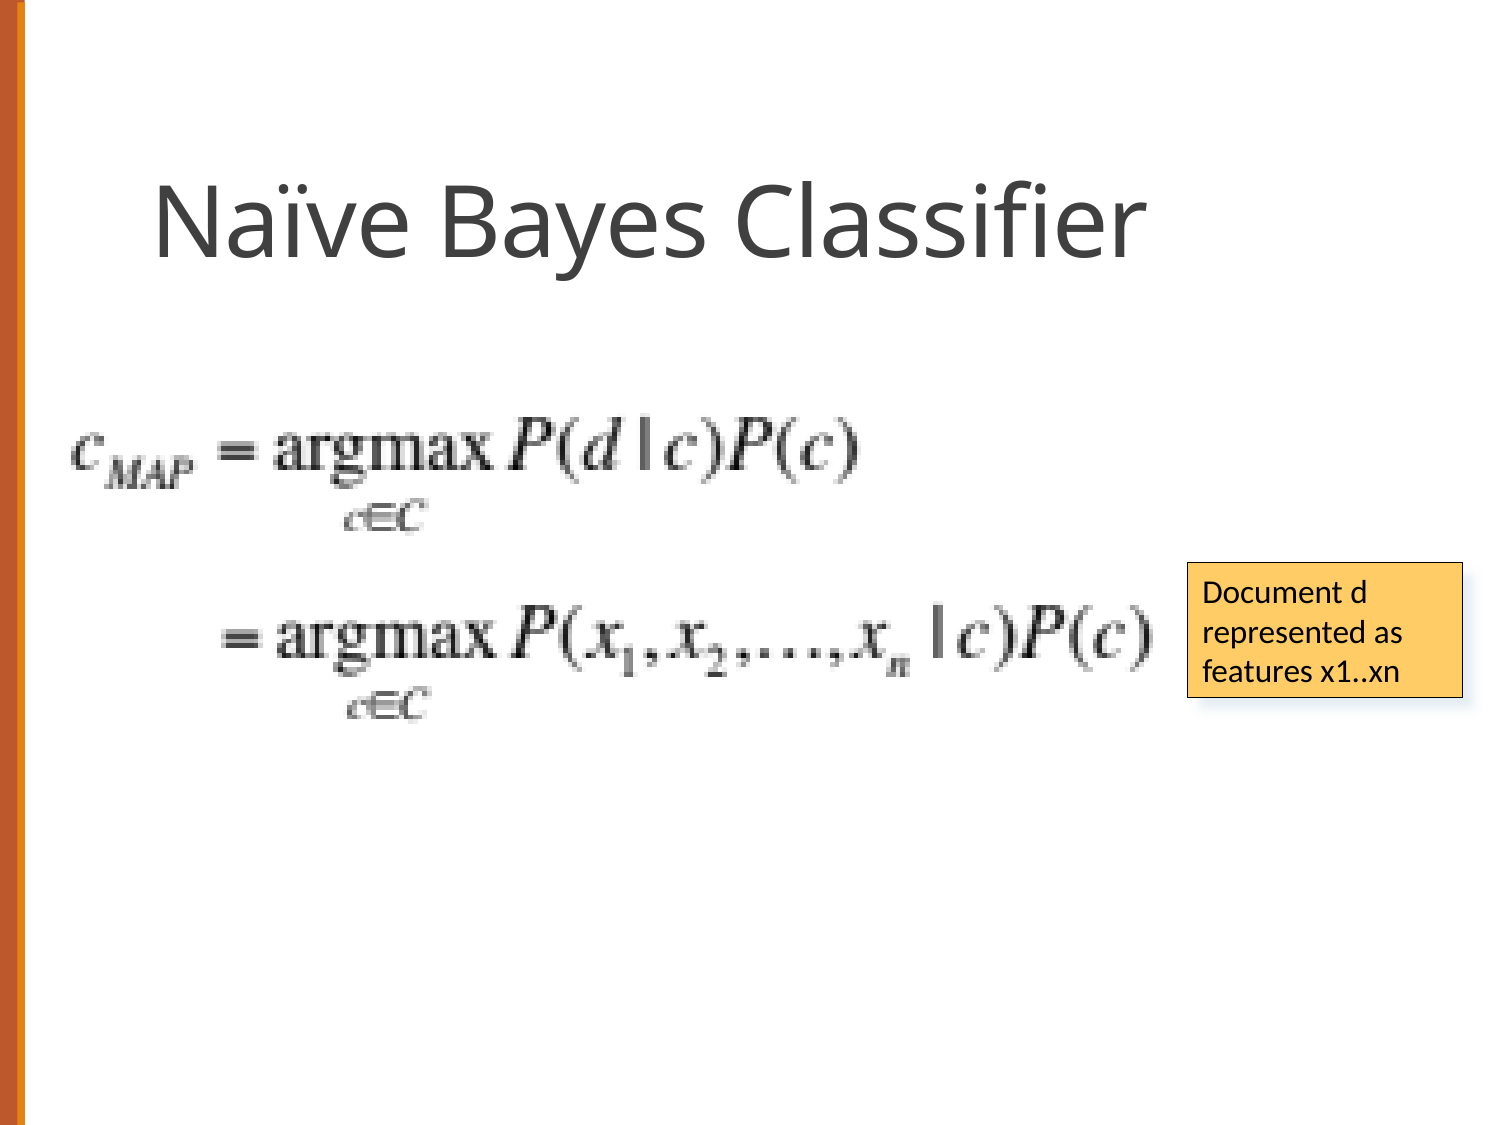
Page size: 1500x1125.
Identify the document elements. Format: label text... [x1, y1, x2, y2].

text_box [211, 586, 1160, 730]
text_box Document d represented as features x1..xn [1187, 562, 1463, 697]
title Naïve Bayes Classifier [135, 47, 1373, 285]
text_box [61, 399, 867, 542]
